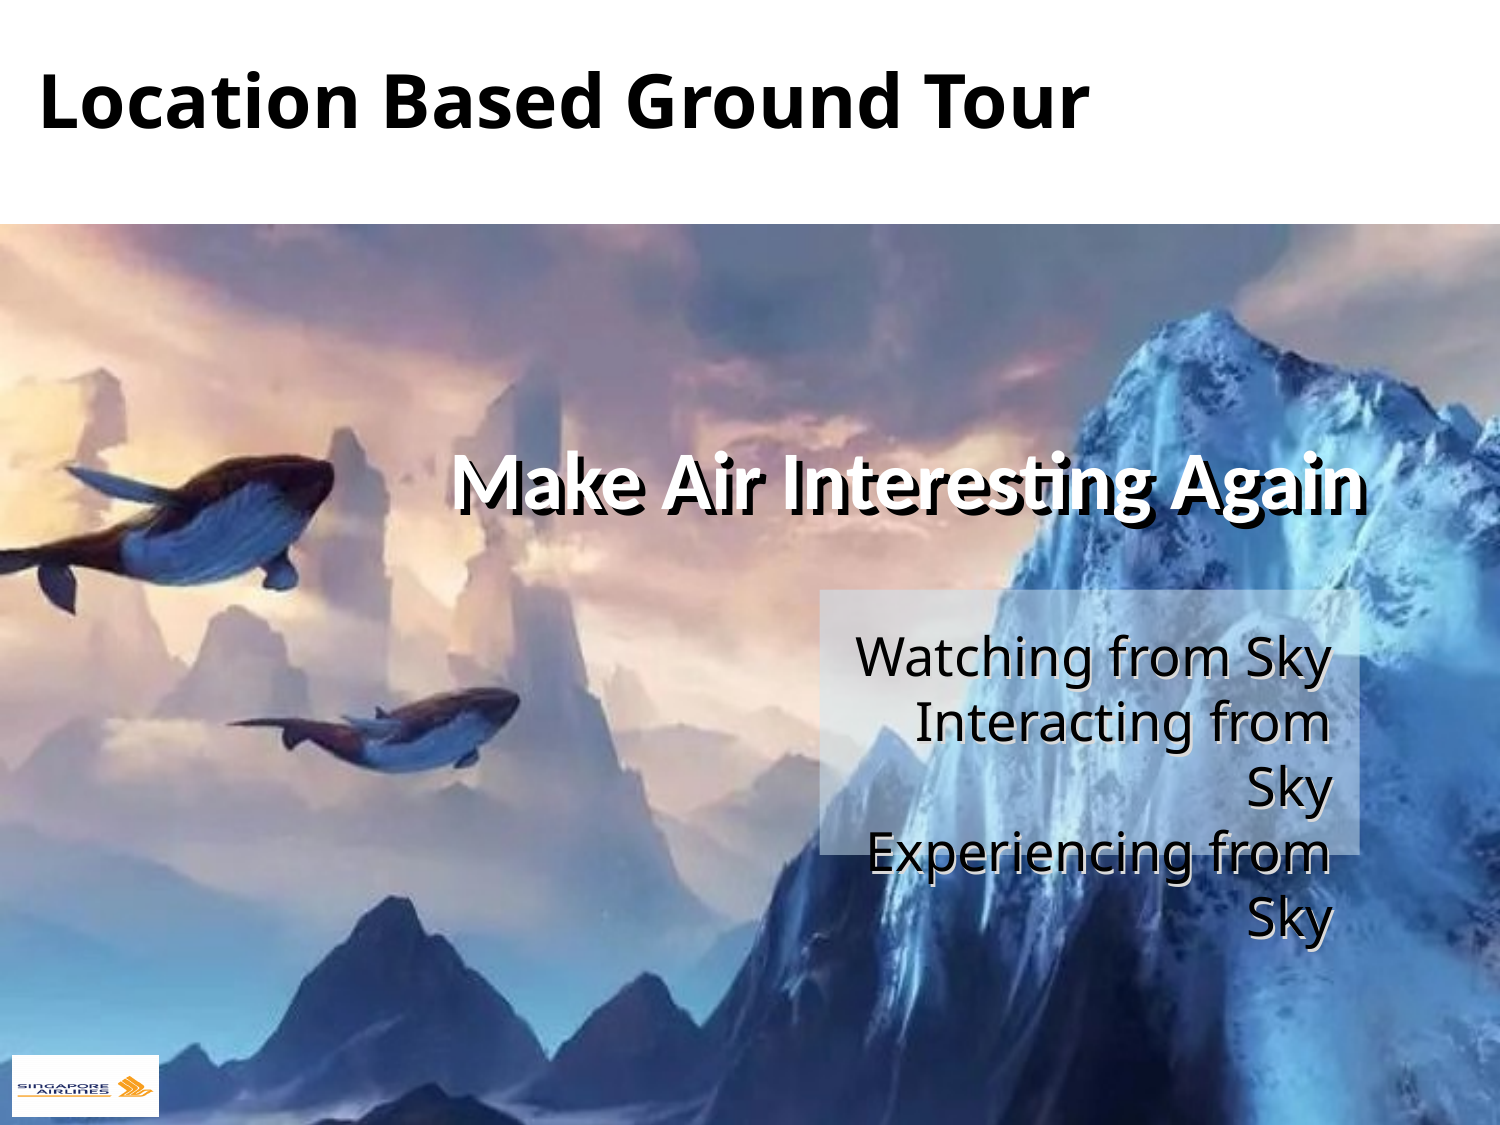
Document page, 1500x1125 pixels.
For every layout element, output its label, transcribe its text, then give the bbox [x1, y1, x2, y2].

picture [0, 224, 1500, 1125]
text_box Location Based Ground Tour [29, 56, 1449, 152]
